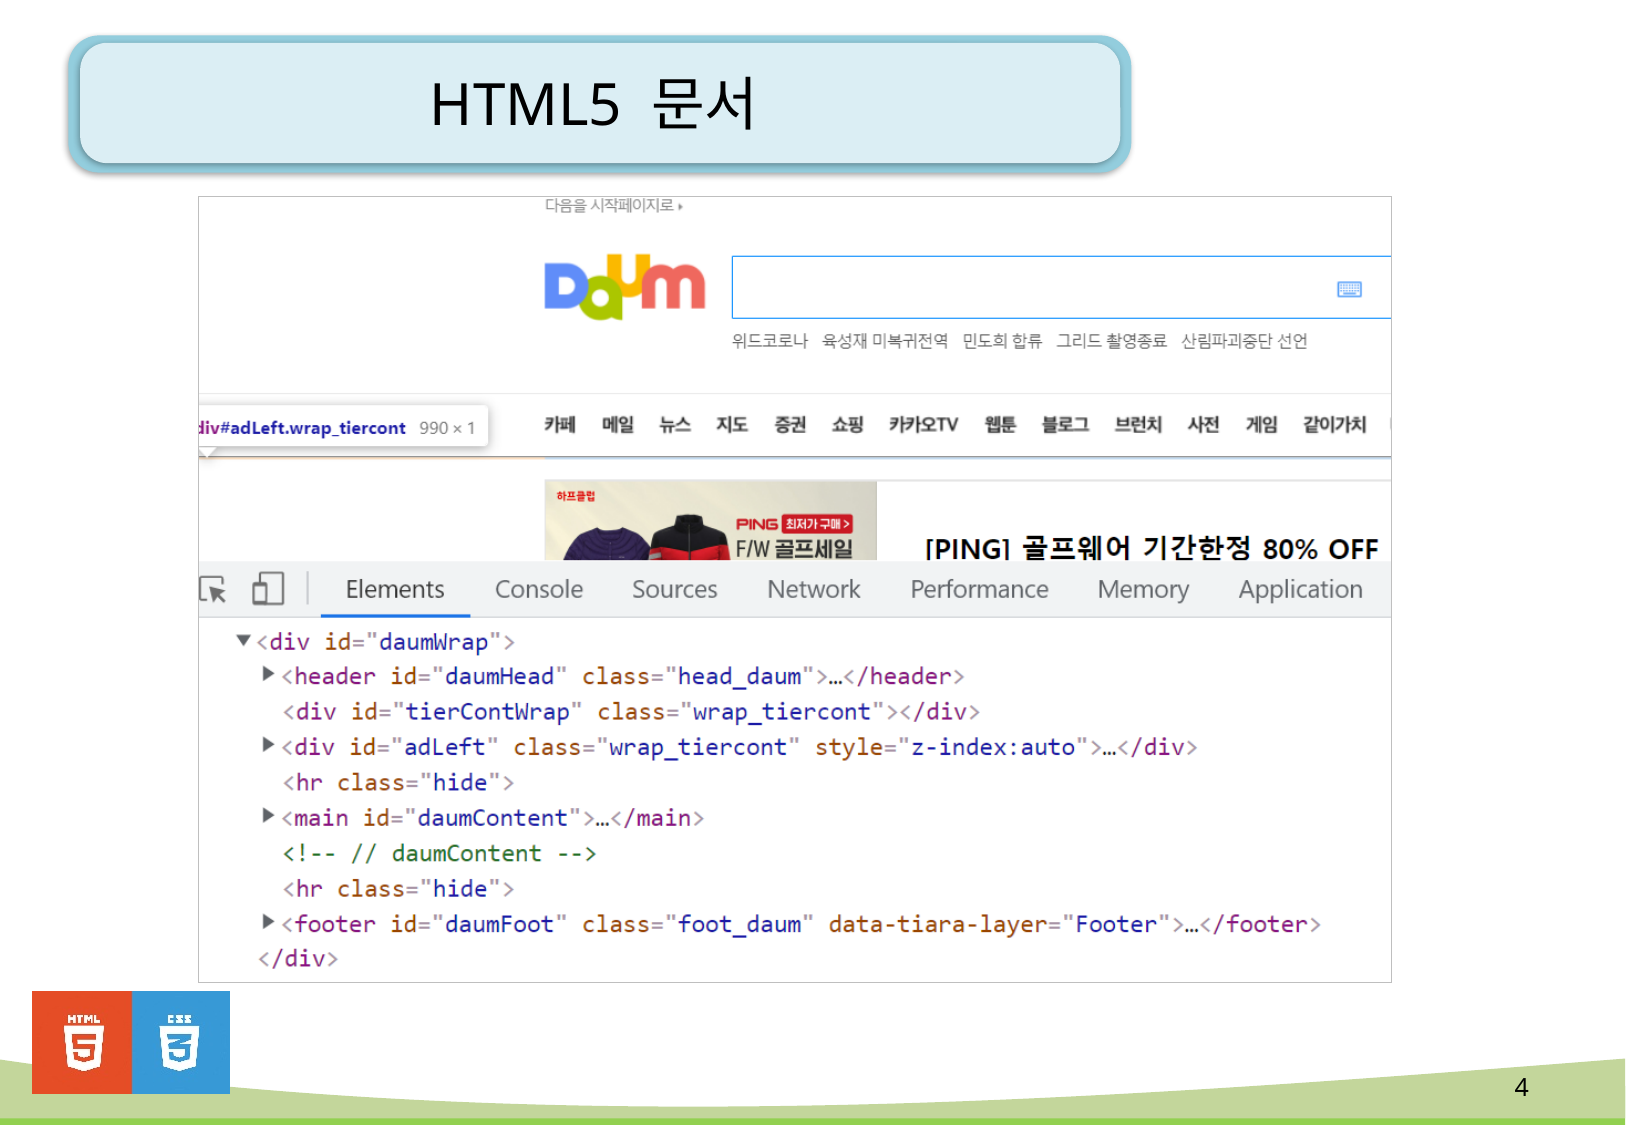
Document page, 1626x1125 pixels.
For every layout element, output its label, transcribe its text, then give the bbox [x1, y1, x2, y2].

picture [197, 195, 1392, 983]
title HTML5 문서 [68, 32, 1121, 173]
picture [32, 991, 230, 1094]
slide_number 4 [1452, 1058, 1544, 1119]
